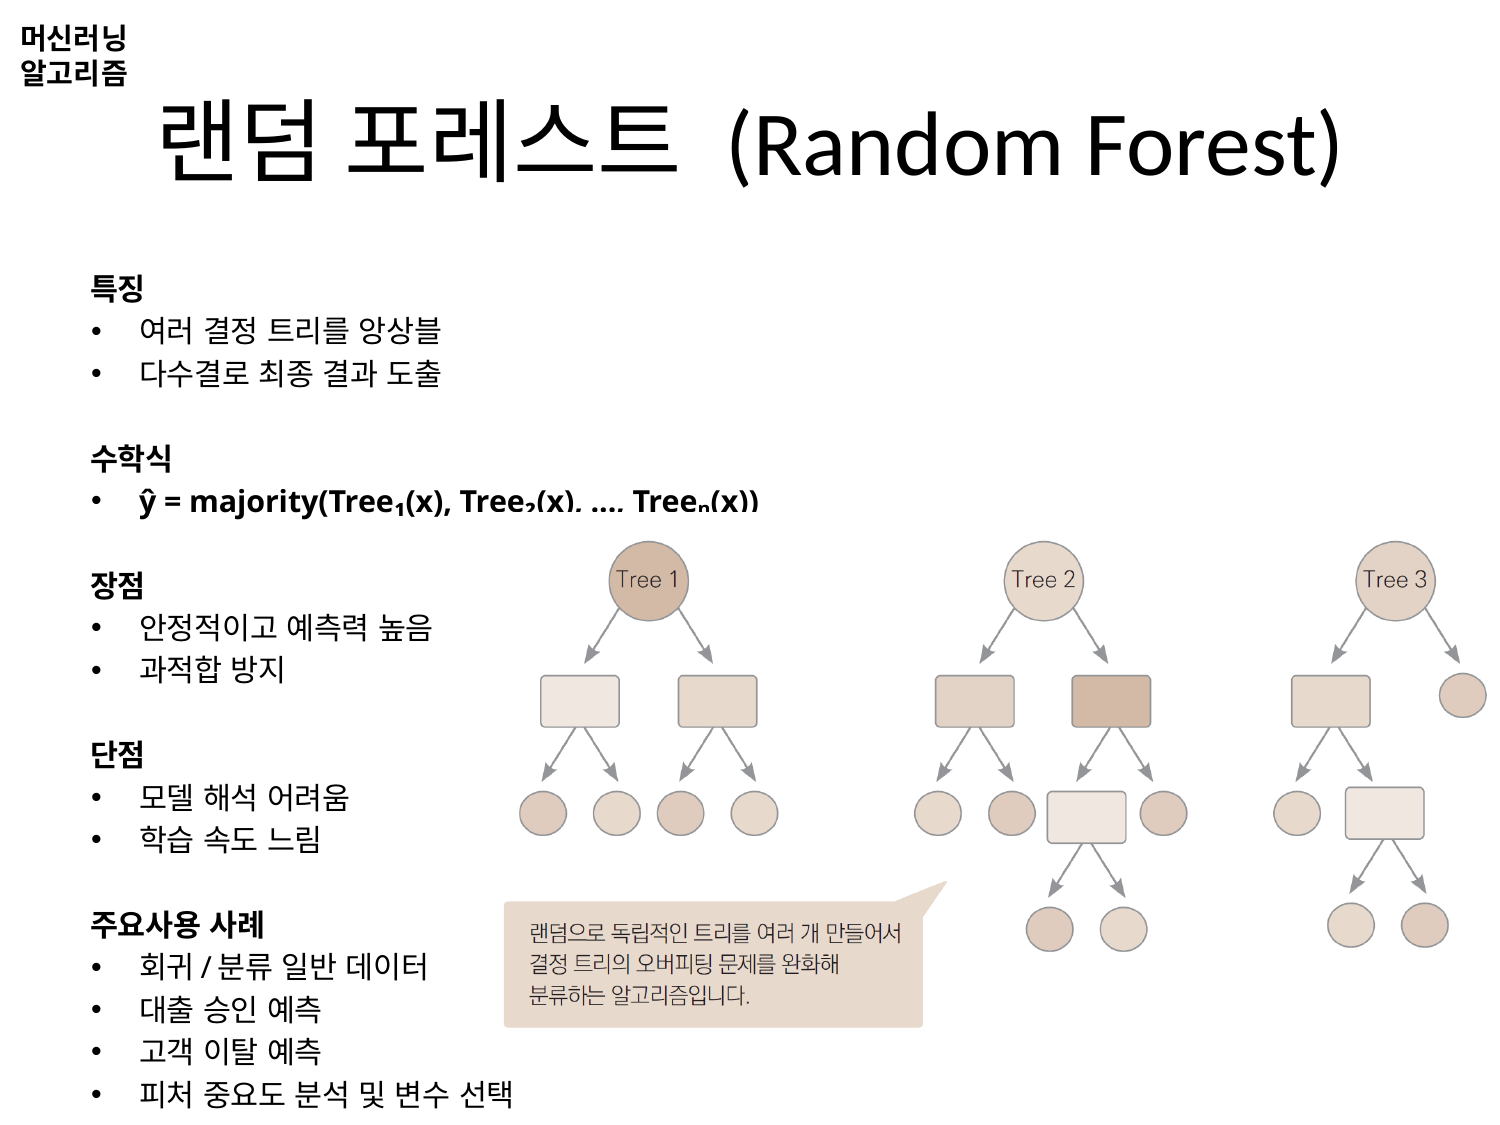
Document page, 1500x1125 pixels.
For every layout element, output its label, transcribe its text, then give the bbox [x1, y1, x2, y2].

list 특징 여러 결정 트리를 앙상블 다수결로 최종 결과 도출 수학식 ŷ = majority(Tree₁(x), Tree₂(x), ..., Treeₙ(x)) 장점 안정적이고 예측력 높음 과적합 방지 단점 모델 해석 어려움 학습 속도 느림 주요사용 사례 회귀/분류 일반 데이터 대출 승인 예측 고객 이탈 예측 피처 중요도 분석 및 변수 선택 [75, 262, 1425, 1125]
title 랜덤 포레스트 (Random Forest) [75, 45, 1425, 233]
text_box 머신러닝 알고리즘 [5, 5, 258, 72]
picture [489, 512, 1500, 1035]
